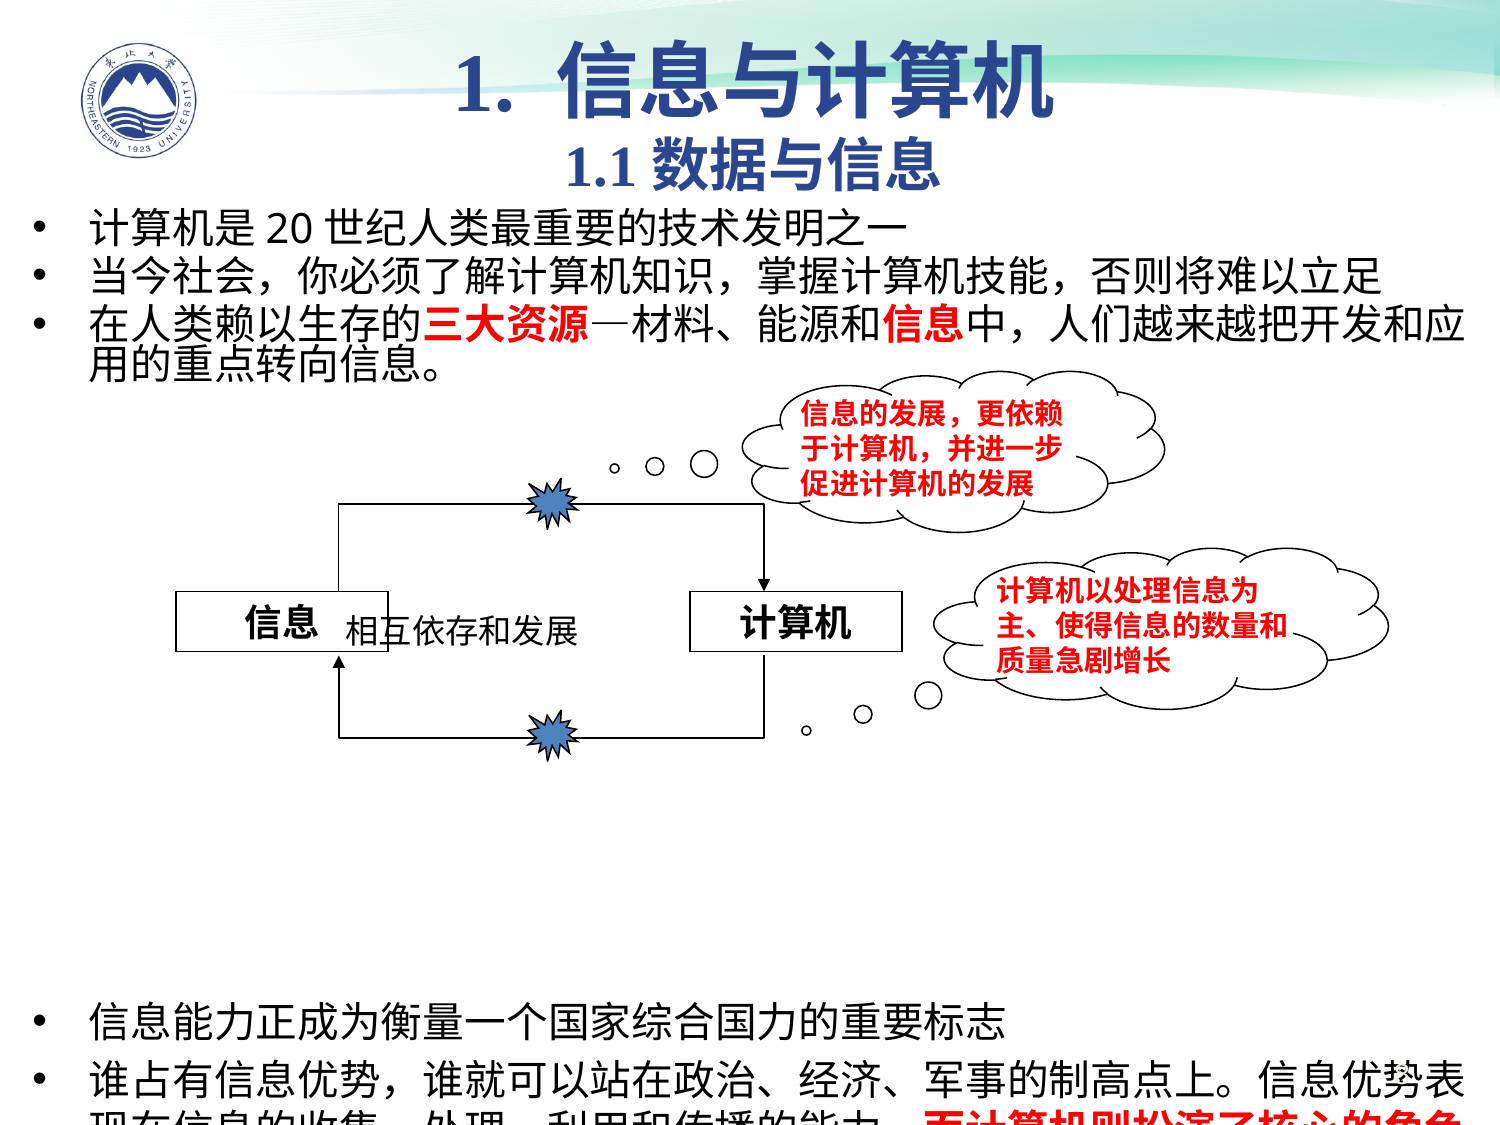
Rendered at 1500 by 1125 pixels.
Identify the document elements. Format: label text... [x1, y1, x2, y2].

list 计算机是20世纪人类最重要的技术发明之一 当今社会，你必须了解计算机知识，掌握计算机技能，否则将难以立足 在人类赖以生存的三大资源—材料、能源和信息中，人们越来越把开发和应用的重点转向信息。 相互依存和发展 信息能力正成为衡量一个国家综合国力的重要标志 谁占有信息优势，谁就可以站在政治、经济、军事的制高点上。信息优势表现在信息的收集、处理、利用和传播的能力，而计算机则扮演了核心的角色 [17, 203, 1491, 1118]
text_box [528, 709, 578, 762]
text_box [332, 655, 765, 739]
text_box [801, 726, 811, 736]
text_box 信息的发展，更依赖于计算机，并进一步促进计算机的发展 [690, 450, 718, 478]
text_box 计算机以处理信息为主、使得信息的数量和质量急剧增长 [914, 682, 942, 709]
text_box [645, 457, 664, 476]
text_box 信息的发展，更依赖于计算机，并进一步促进计算机的发展 [742, 371, 1165, 533]
text_box [527, 478, 578, 530]
text_box 计算机 [689, 591, 903, 652]
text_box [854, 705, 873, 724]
title 1. 信息与计算机 1.1数据与信息 [116, 11, 1392, 215]
picture [0, 0, 1500, 1125]
text_box 计算机以处理信息为主、使得信息的数量和质量急剧增长 [933, 548, 1389, 710]
text_box 信息 [175, 591, 389, 652]
text_box [338, 504, 771, 592]
slide_number 8 [1074, 1042, 1425, 1103]
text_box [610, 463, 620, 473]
